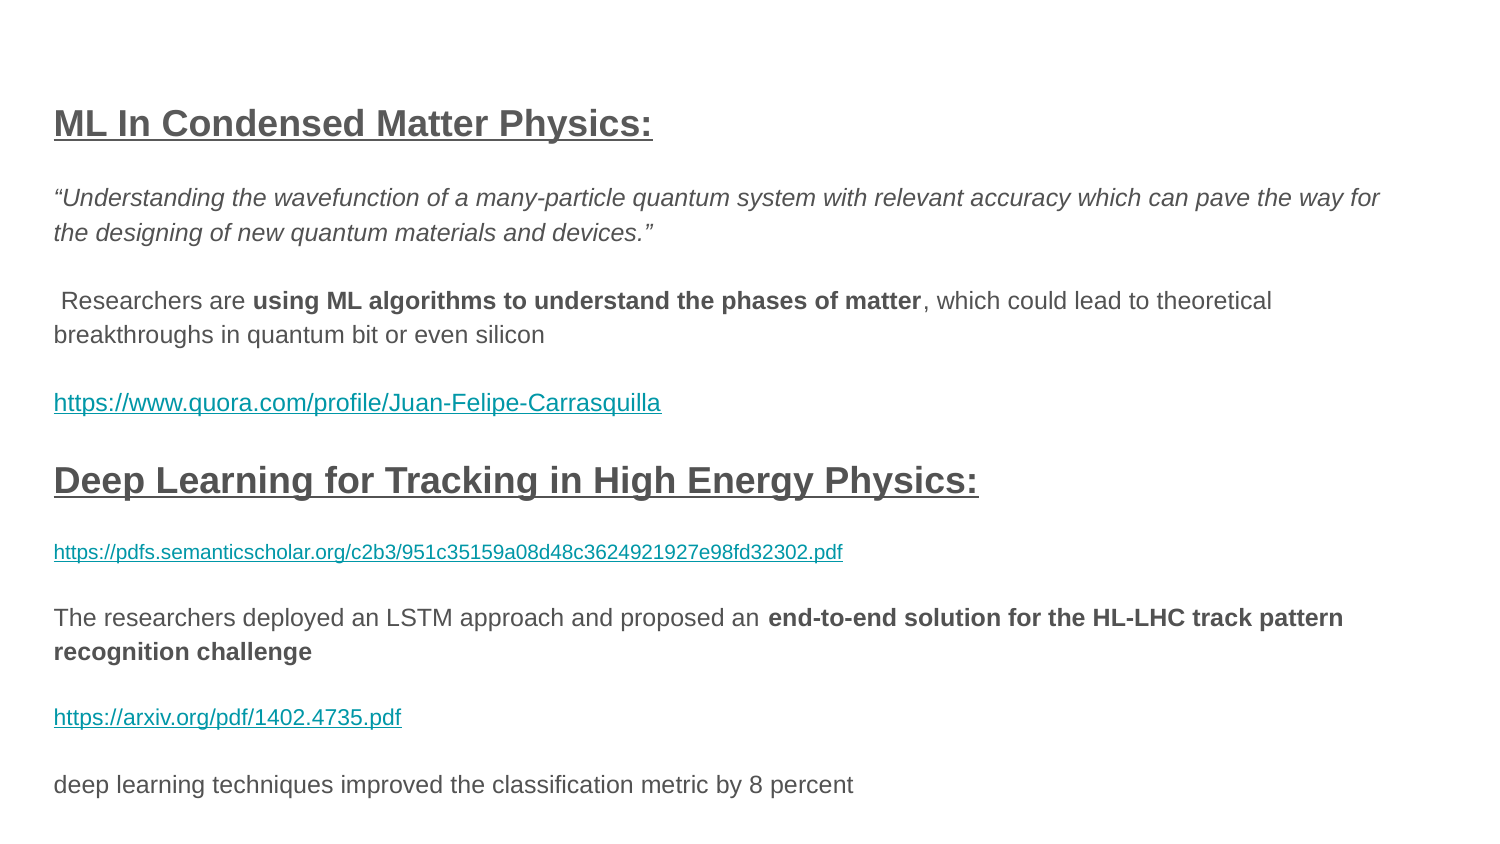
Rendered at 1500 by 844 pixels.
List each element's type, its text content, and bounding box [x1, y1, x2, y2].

list ML In Condensed Matter Physics: “Understanding the wavefunction of a many-particle quantum system with relevant accuracy which can pave the way for the designing of new quantum materials and devices.” Researchers are using ML algorithms to understand the phases of matter, which could lead to theoretical breakthroughs in quantum bit or even silicon https://www.quora.com/profile/Juan-Felipe-Carrasquilla Deep Learning for Tracking in High Energy Physics: https://pdfs.semanticscholar.org/c2b3/951c35159a08d48c3624921927e98fd32302.pdf The researchers deployed an LSTM approach and proposed an end-to-end solution for the HL-LHC track pattern recognition challenge https://arxiv.org/pdf/1402.4735.pdf deep learning techniques improved the classification metric by 8 percent [38, 77, 1437, 831]
